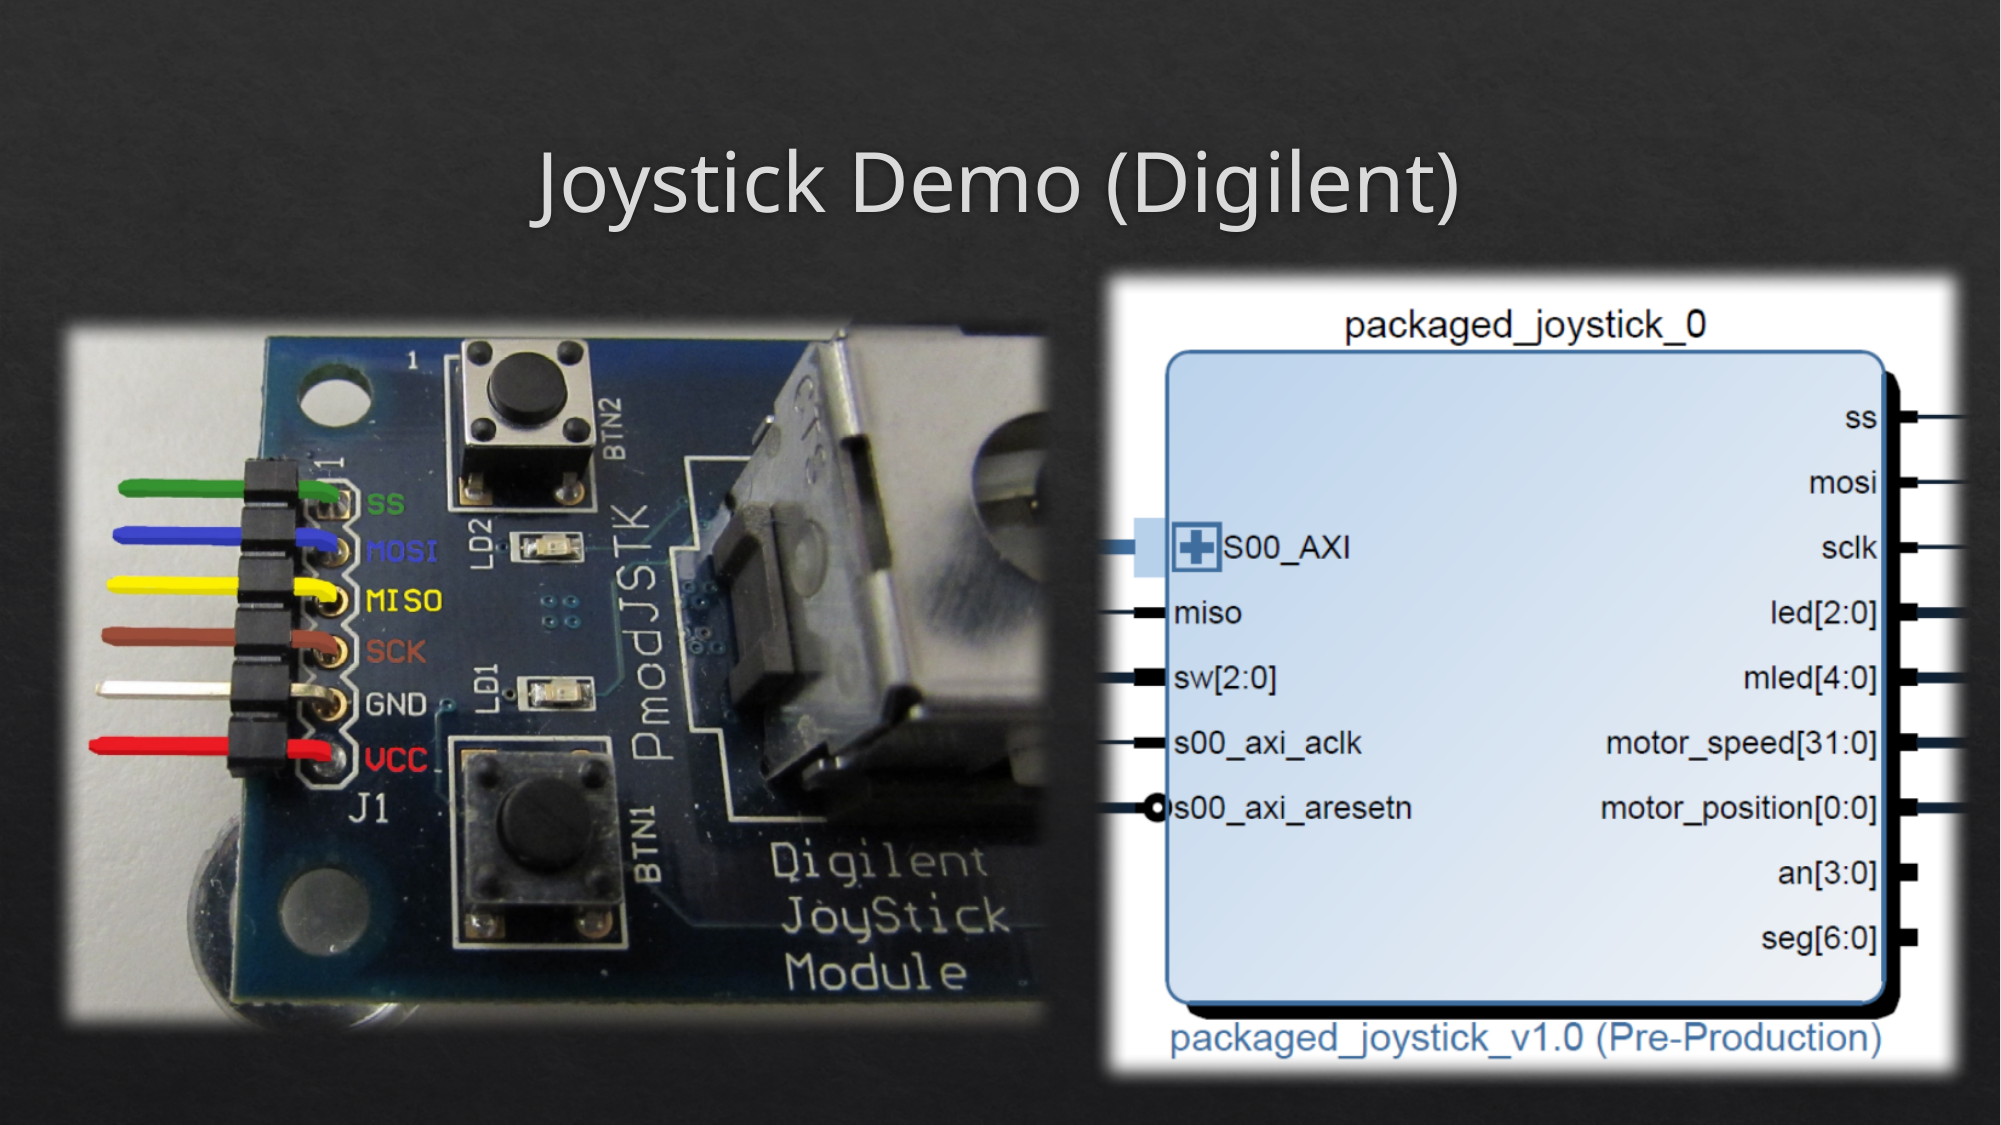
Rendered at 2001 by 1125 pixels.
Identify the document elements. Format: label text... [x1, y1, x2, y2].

title Joystick Demo (Digilent) [149, 99, 1849, 260]
picture [1091, 258, 1972, 1091]
picture [49, 310, 1059, 1039]
